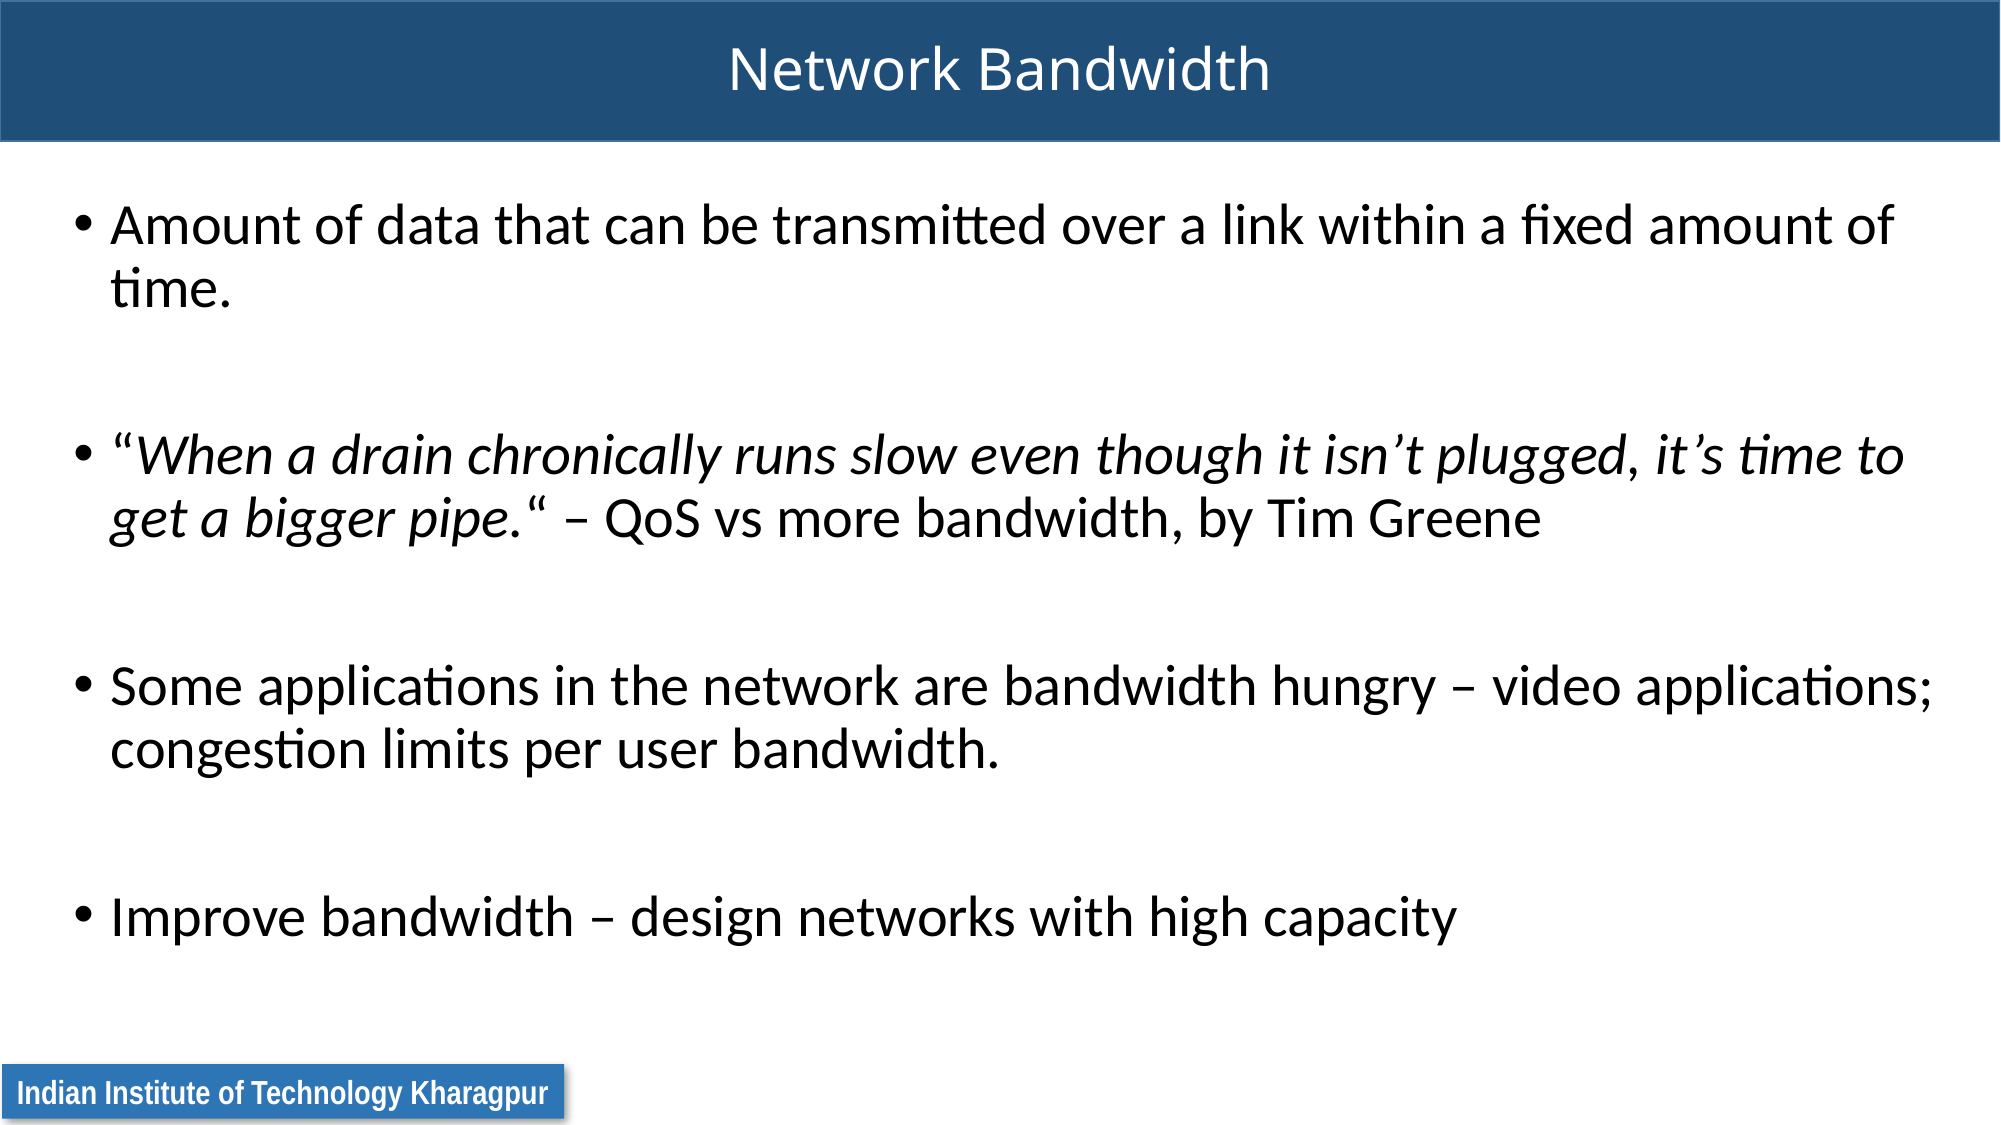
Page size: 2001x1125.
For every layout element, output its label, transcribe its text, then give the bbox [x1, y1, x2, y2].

title Network Bandwidth [0, 1, 2000, 141]
list Amount of data that can be transmitted over a link within a fixed amount of time. “When a drain chronically runs slow even though it isn’t plugged, it’s time to get a bigger pipe.“ – QoS vs more bandwidth, by Tim Greene Some applications in the network are bandwidth hungry – video applications; congestion limits per user bandwidth. Improve bandwidth – design networks with high capacity [58, 186, 1954, 1065]
